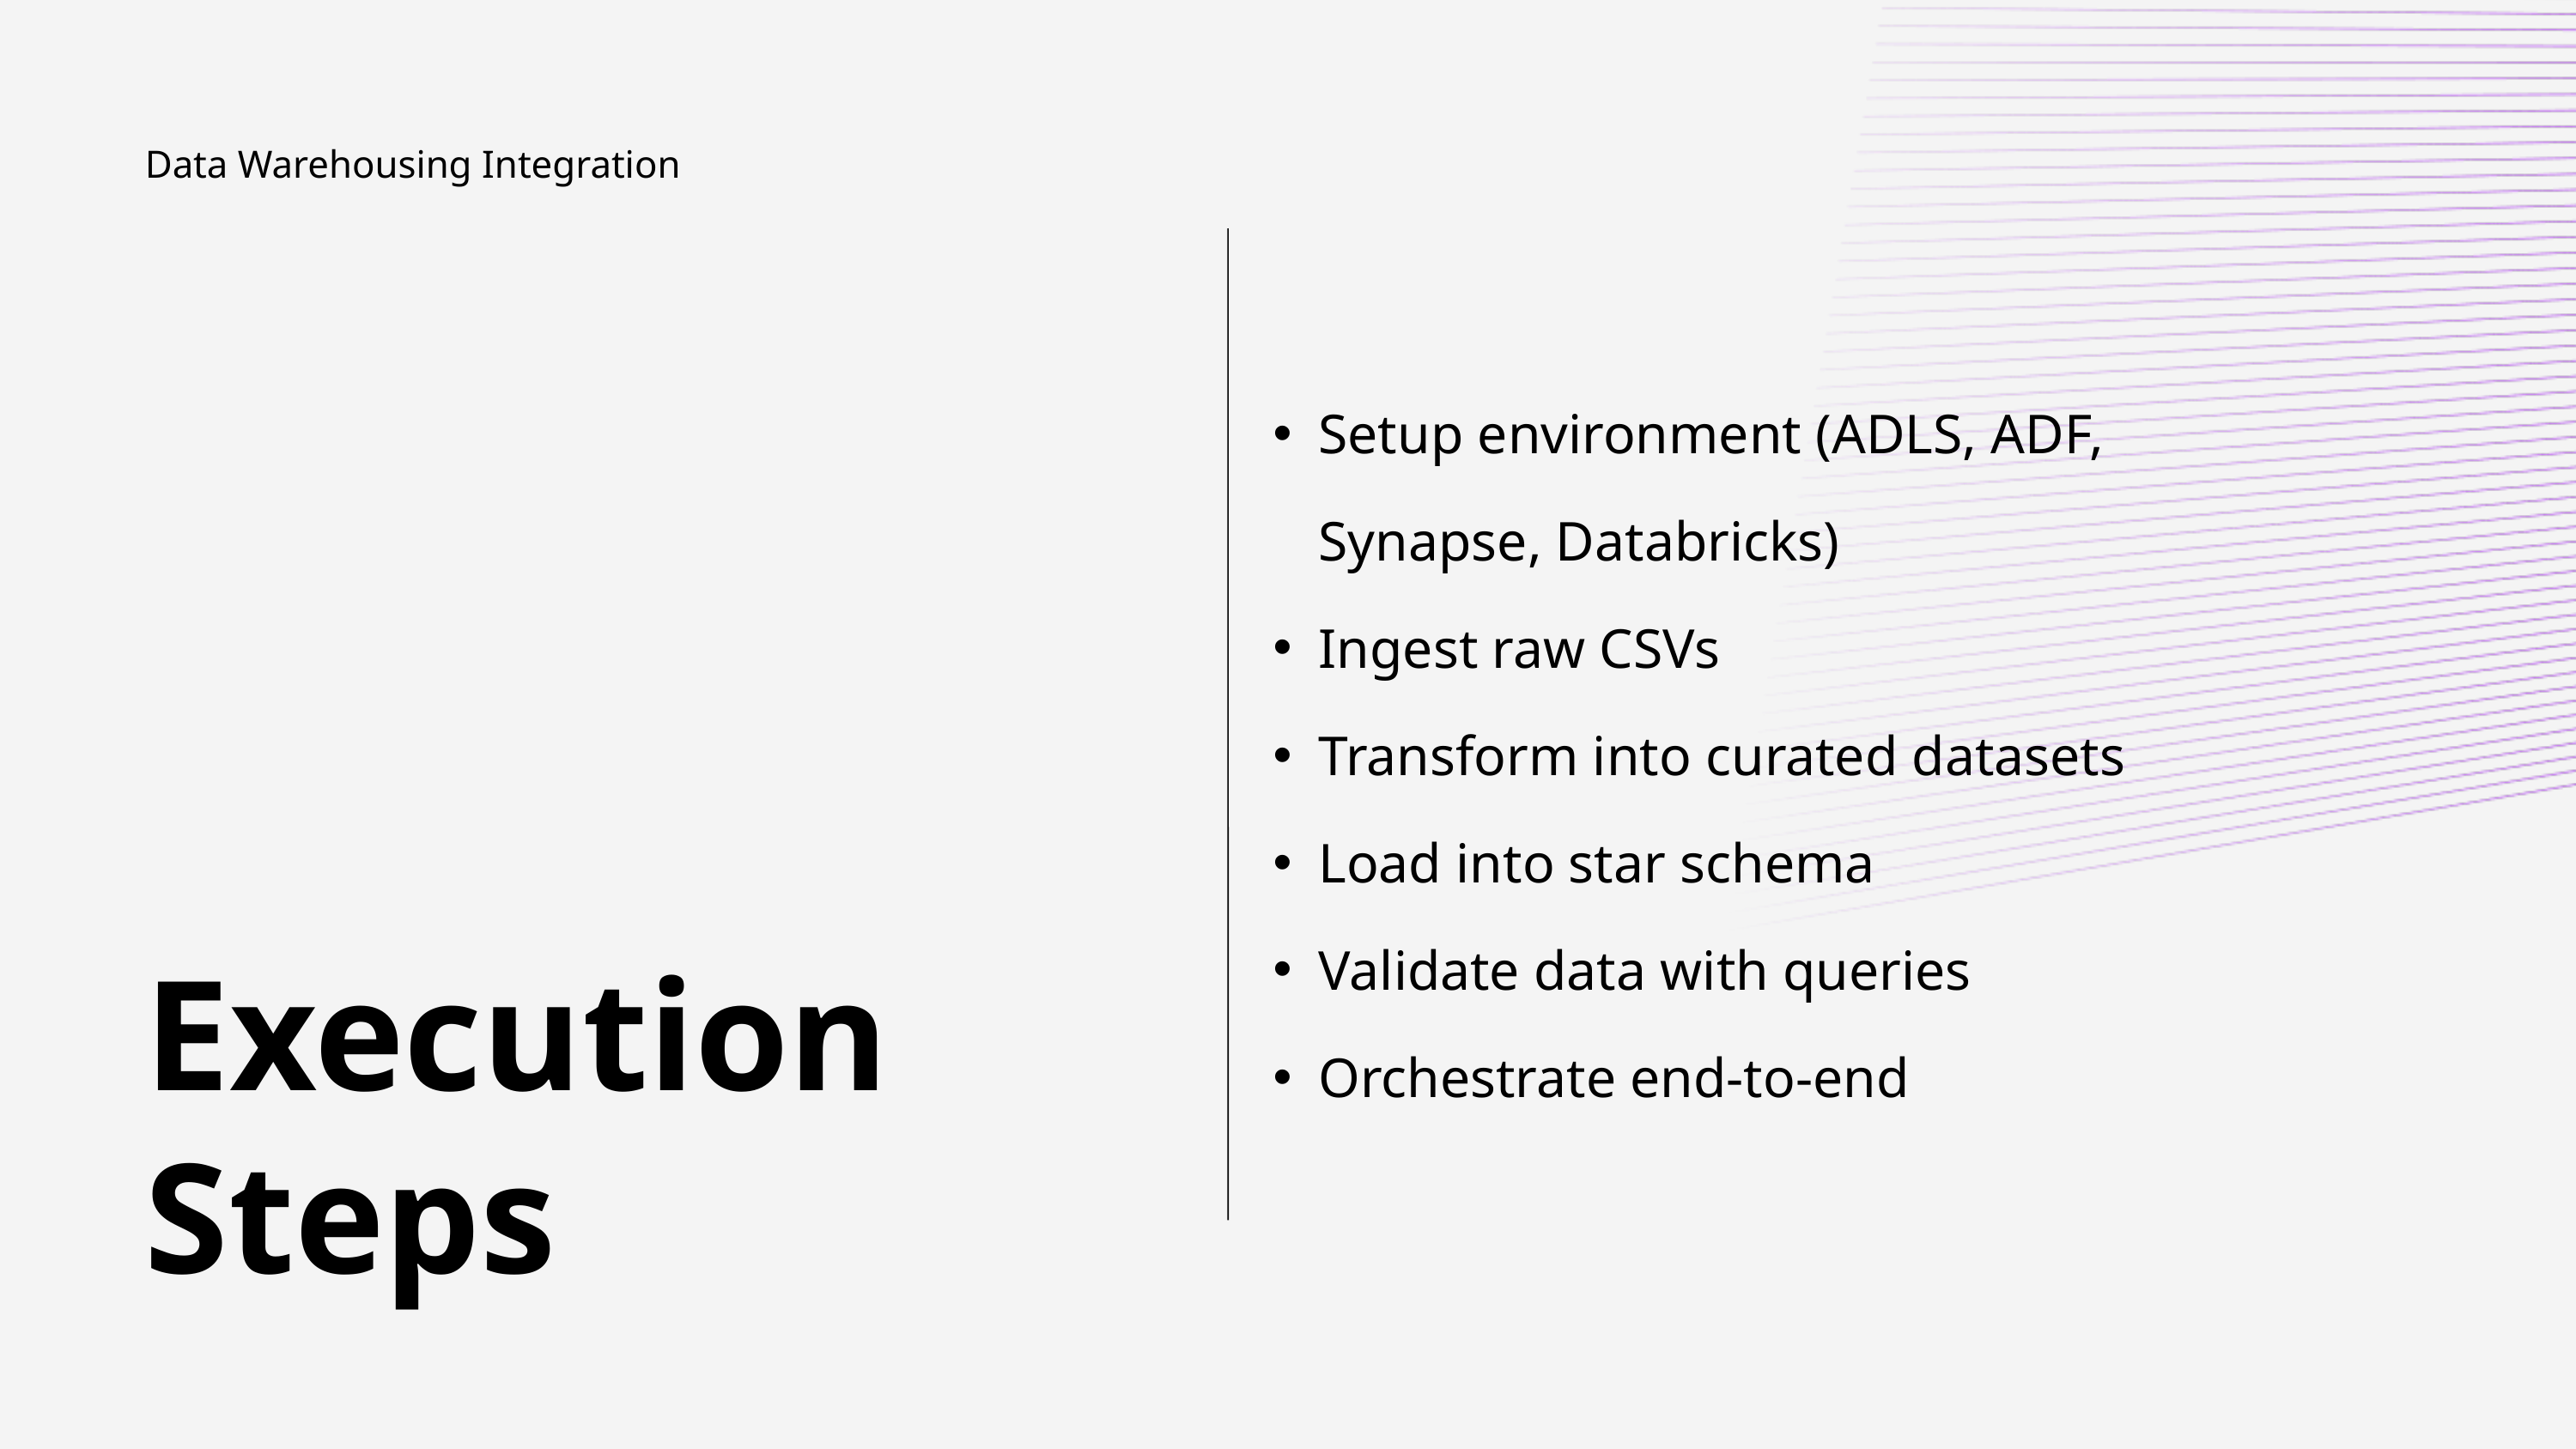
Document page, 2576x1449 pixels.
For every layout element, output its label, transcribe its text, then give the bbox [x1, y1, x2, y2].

text_box Data Warehousing Integration [144, 141, 768, 186]
text_box Execution Steps [144, 938, 951, 1304]
text_box Setup environment (ADLS, ADF, Synapse, Databricks) Ingest raw CSVs Transform into curated datasets Load into star schema Validate data with queries Orchestrate end-to-end [1229, 357, 2220, 1216]
text_box [1723, 0, 2576, 1304]
